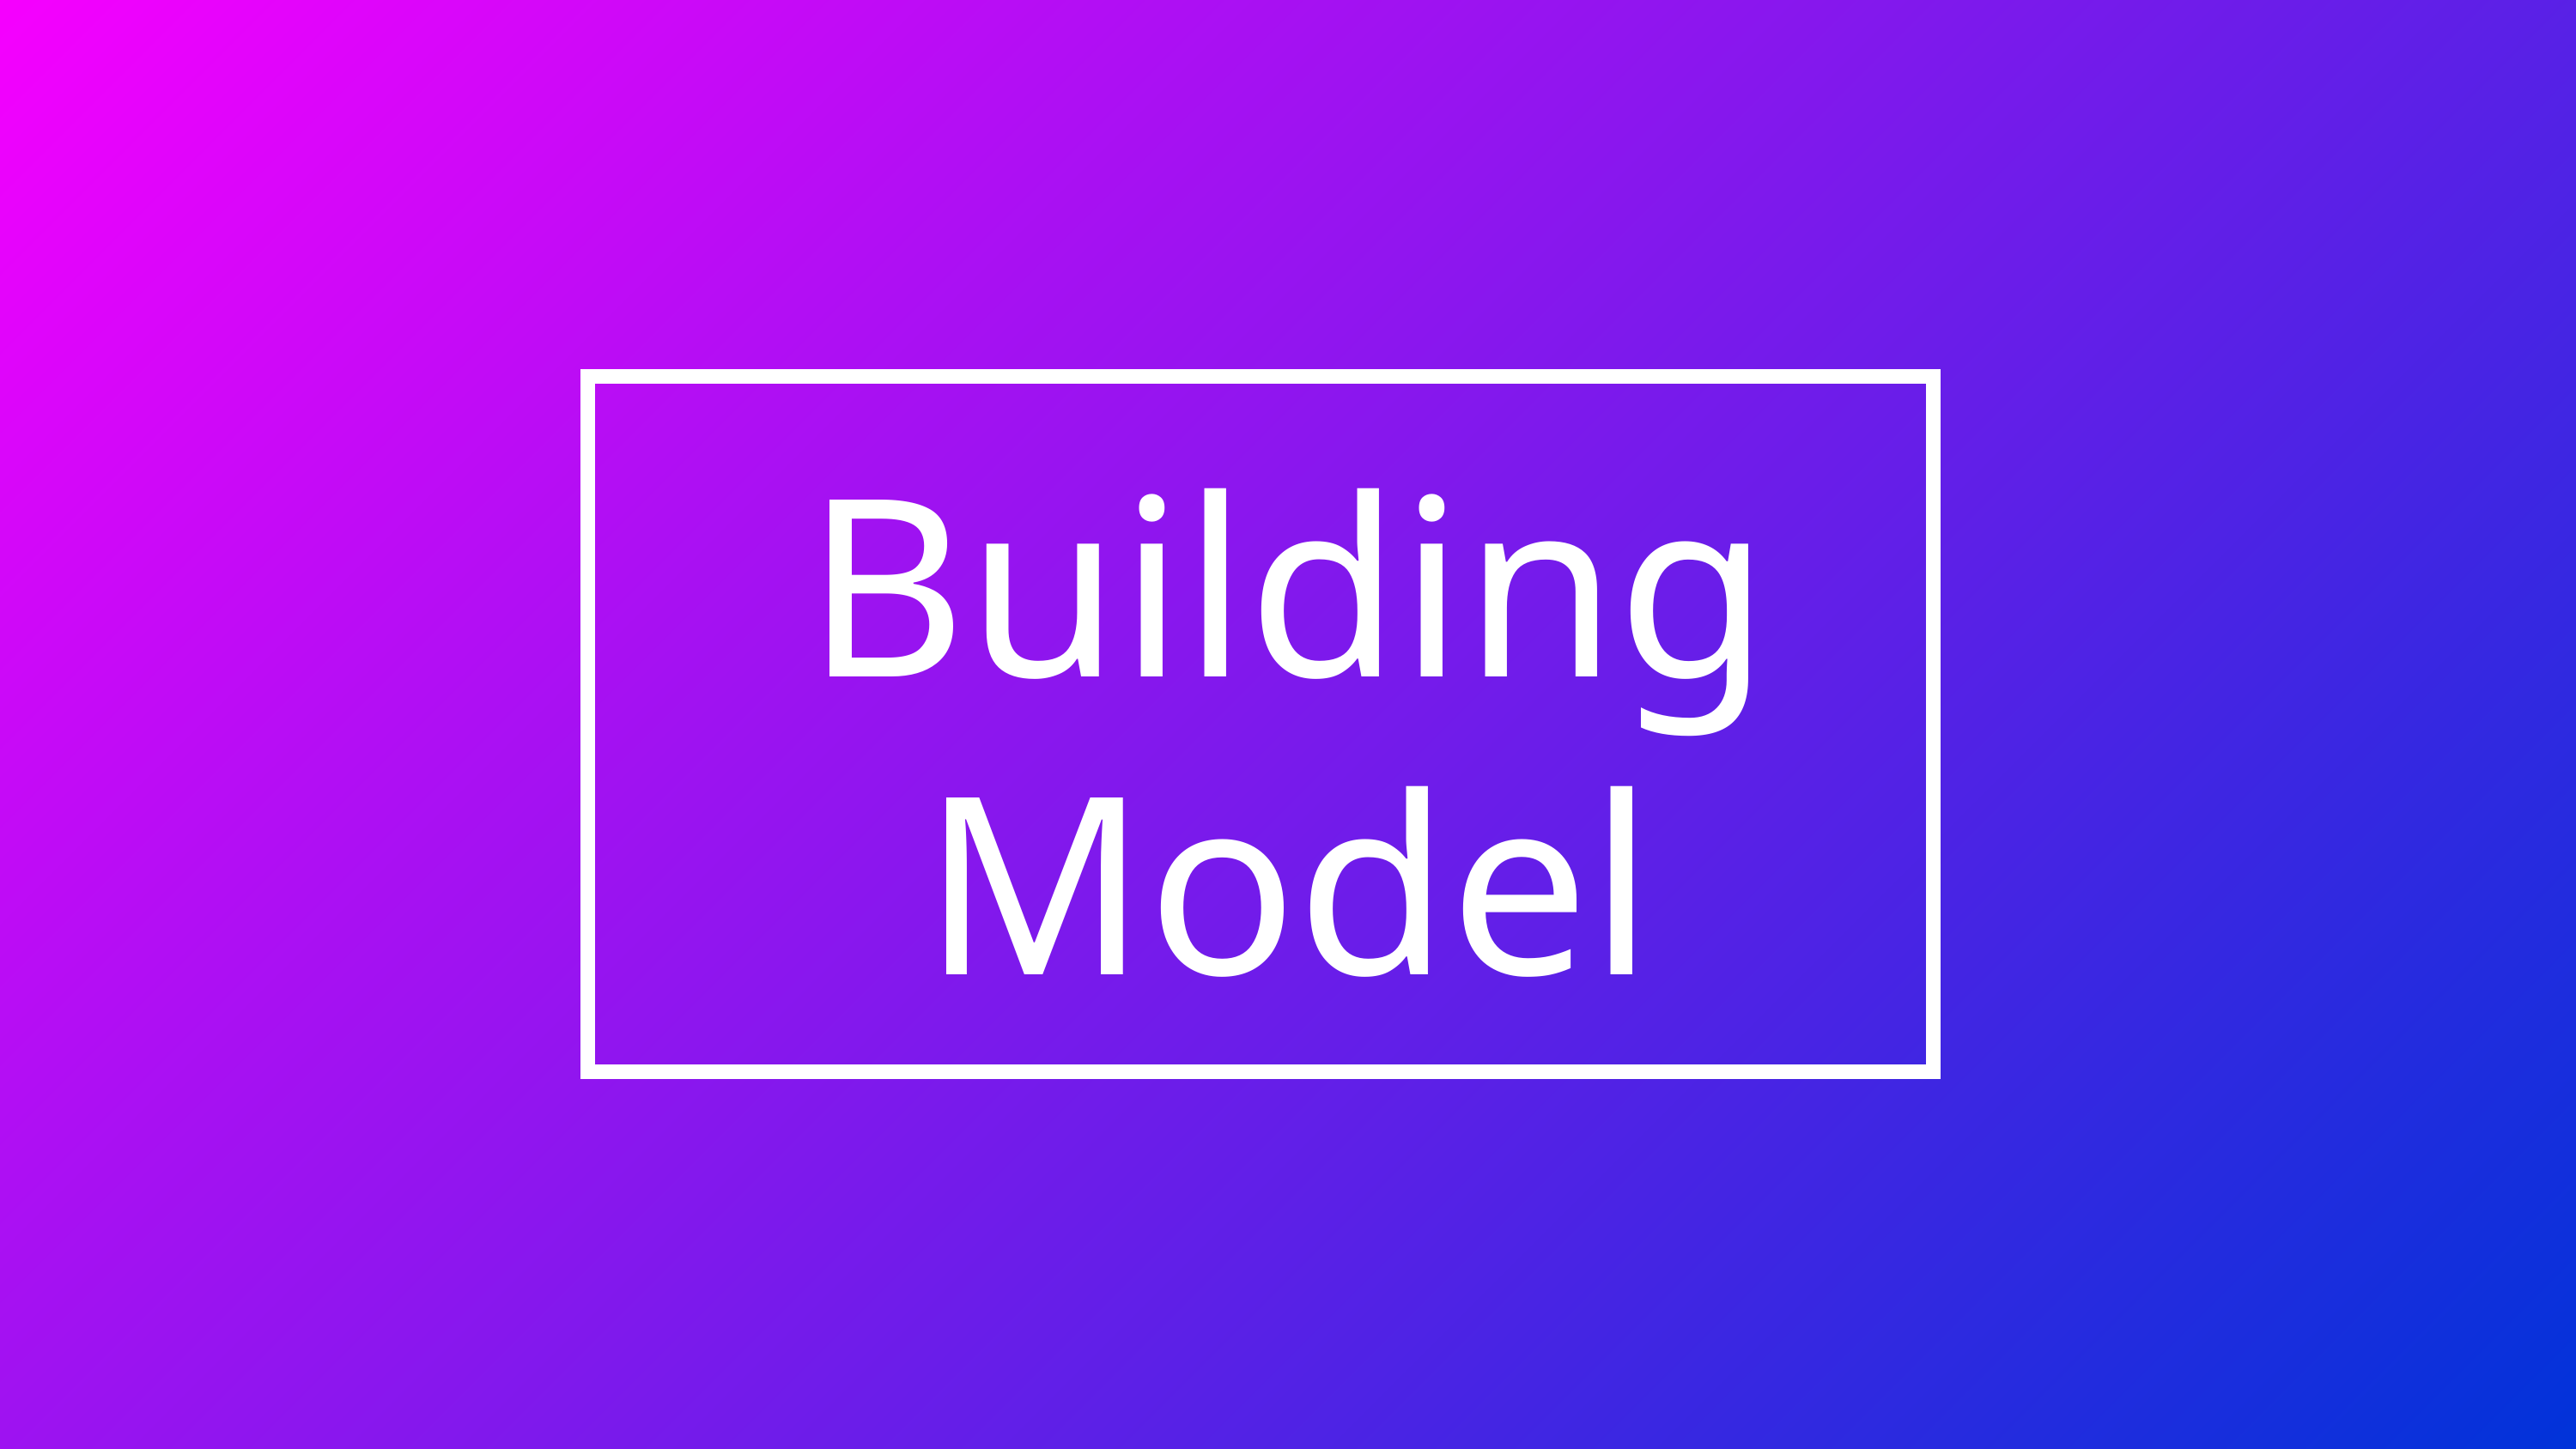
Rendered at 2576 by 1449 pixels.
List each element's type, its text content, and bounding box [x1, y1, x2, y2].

text_box Building Model [568, 429, 2008, 1322]
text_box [587, 376, 1934, 1072]
